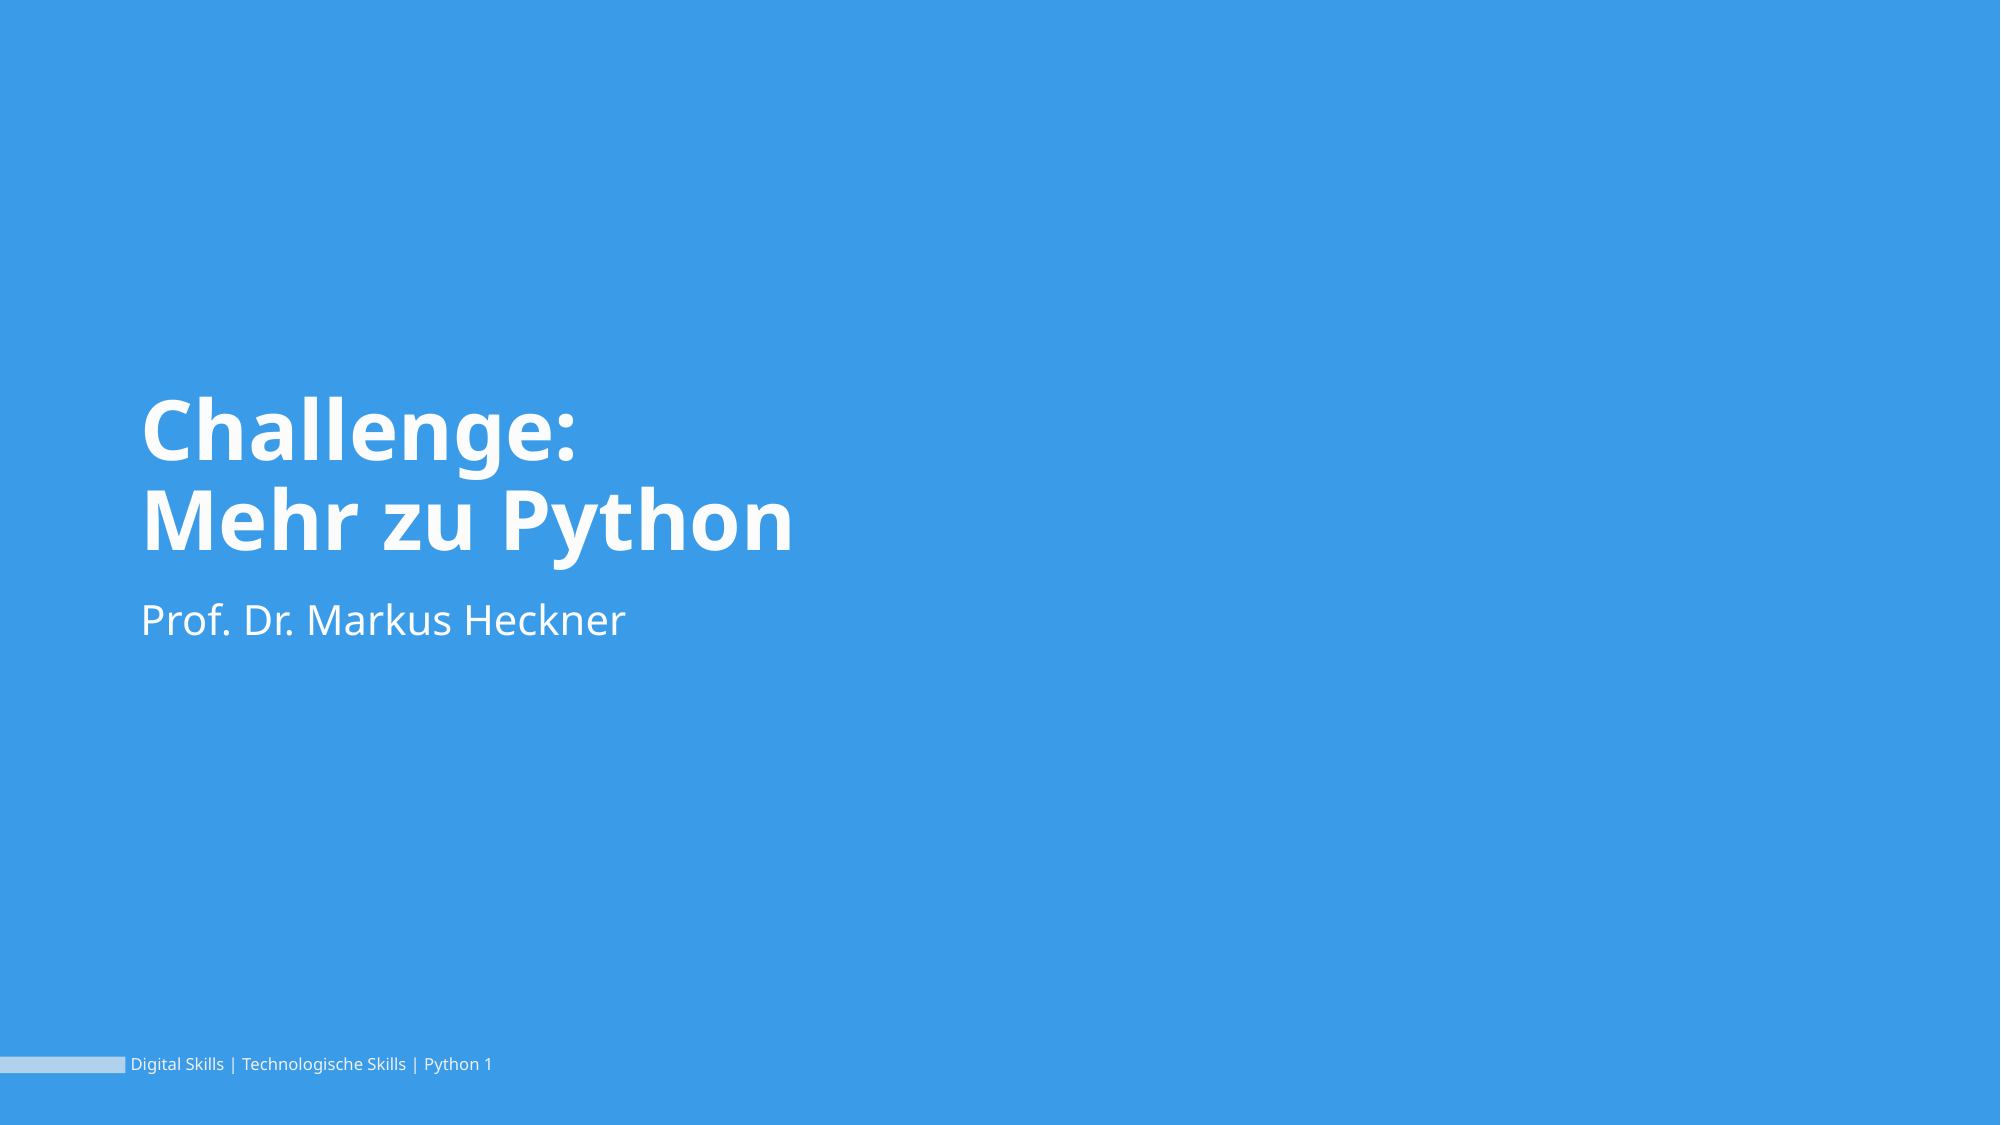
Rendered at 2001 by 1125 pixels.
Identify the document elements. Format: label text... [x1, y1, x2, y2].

title Challenge: Mehr zu Python [125, 280, 1429, 577]
subtitle Prof. Dr. Markus Heckner [125, 591, 801, 816]
